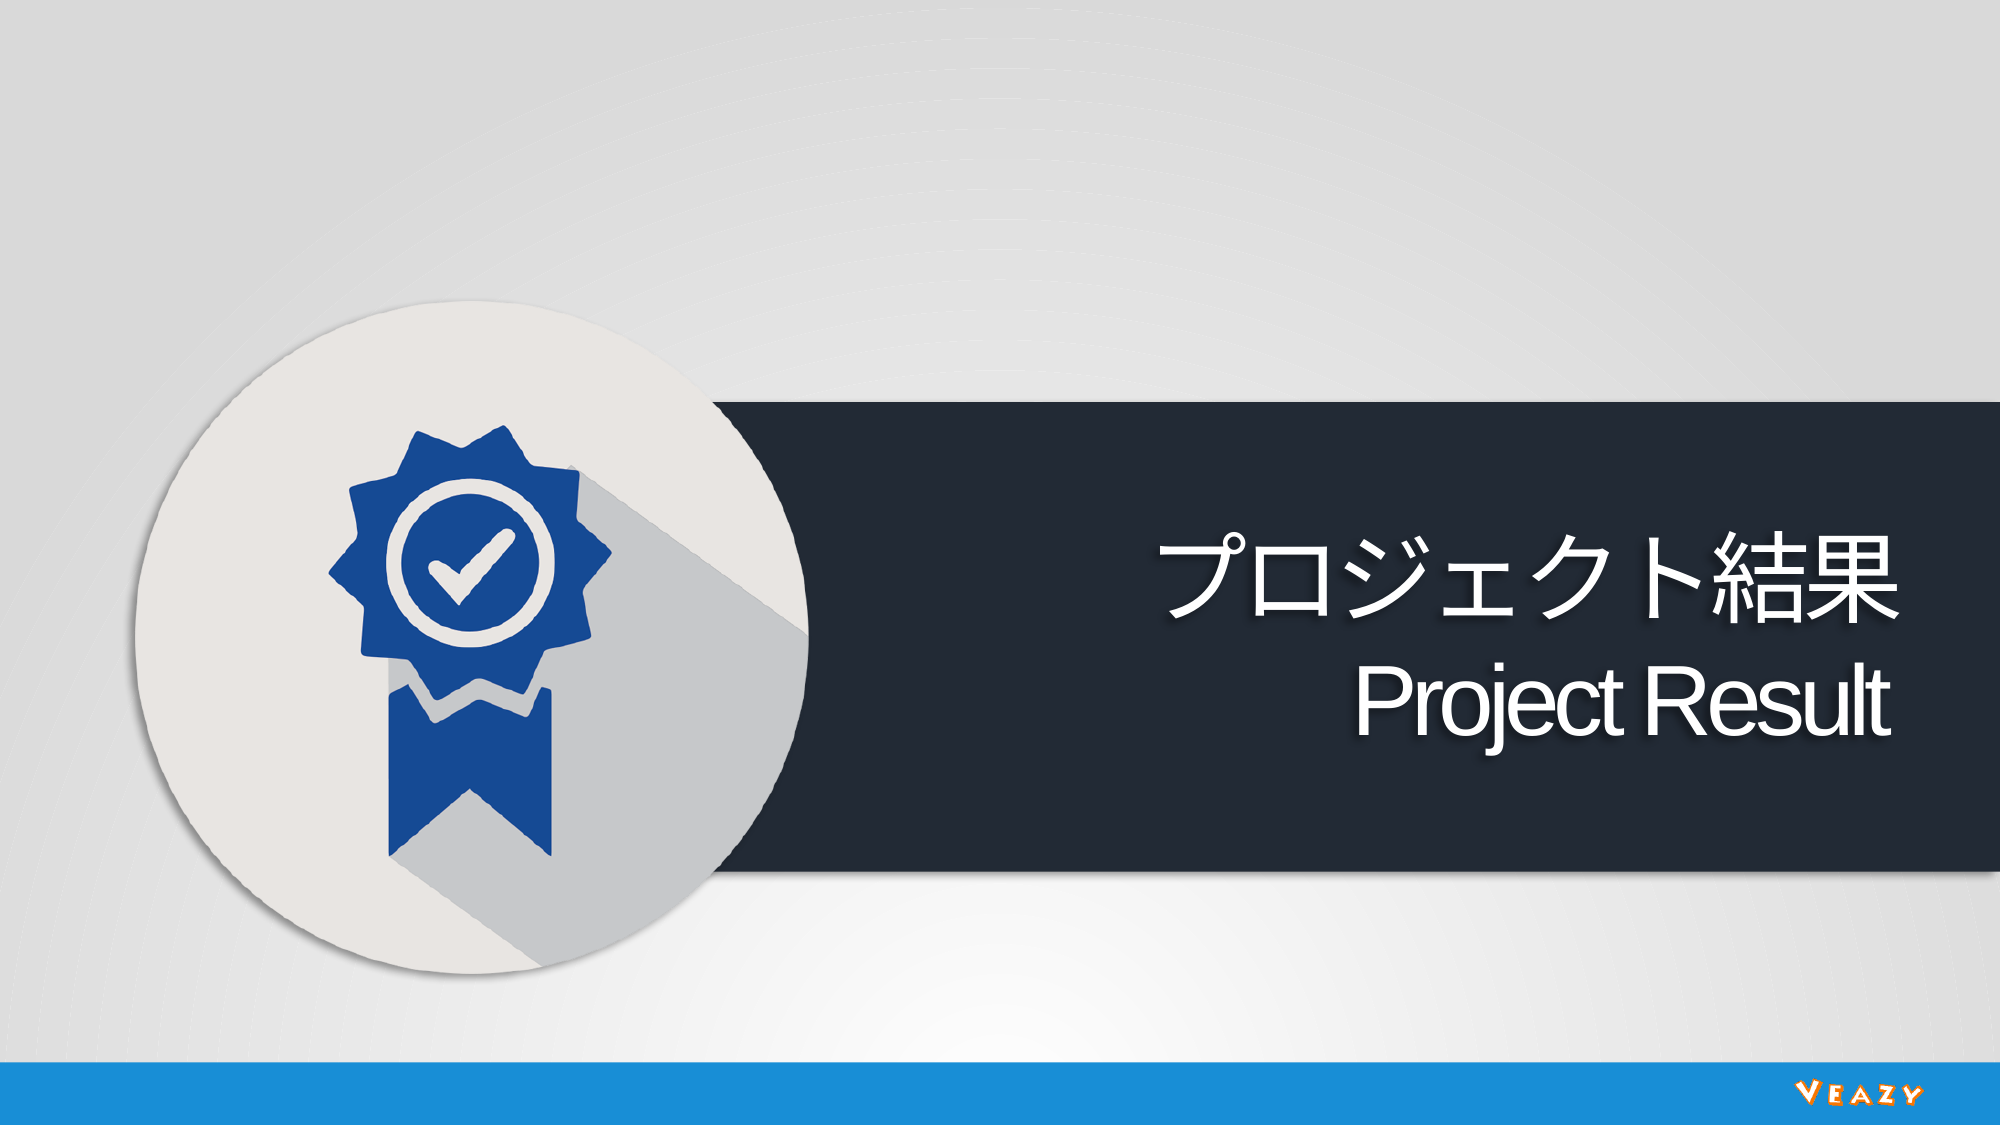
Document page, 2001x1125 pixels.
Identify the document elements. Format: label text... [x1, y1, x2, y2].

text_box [0, 1062, 2000, 1125]
picture [106, 272, 836, 1002]
text_box プロジェクト結果 Project Result [930, 508, 1929, 763]
text_box [836, 401, 2000, 873]
